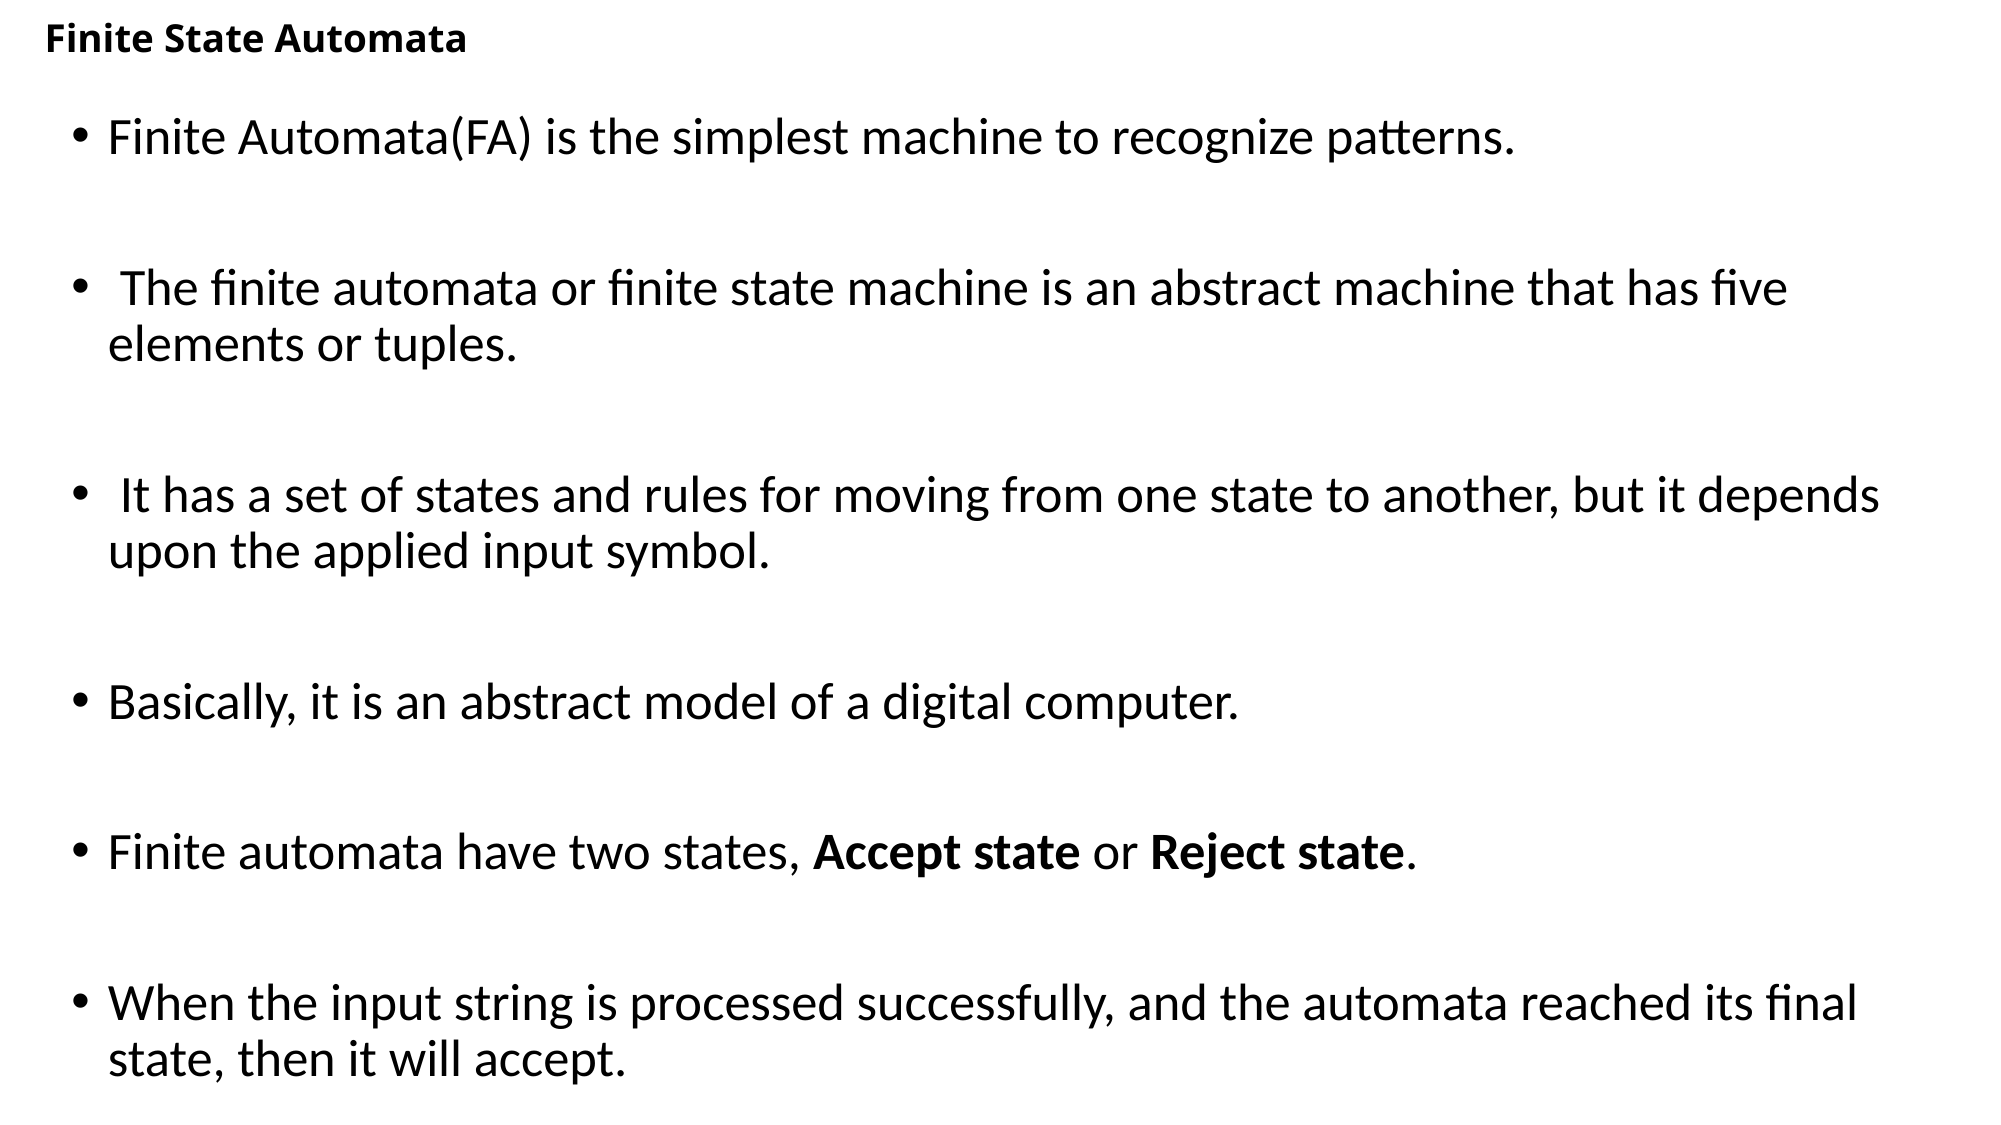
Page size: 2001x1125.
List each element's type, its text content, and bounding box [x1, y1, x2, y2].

title Finite State Automata [29, 11, 1755, 69]
list Finite Automata(FA) is the simplest machine to recognize patterns. The finite automata or finite state machine is an abstract machine that has five elements or tuples. It has a set of states and rules for moving from one state to another, but it depends upon the applied input symbol. Basically, it is an abstract model of a digital computer. Finite automata have two states, Accept state or Reject state. When the input string is processed successfully, and the automata reached its final state, then it will accept. [56, 102, 1930, 1100]
